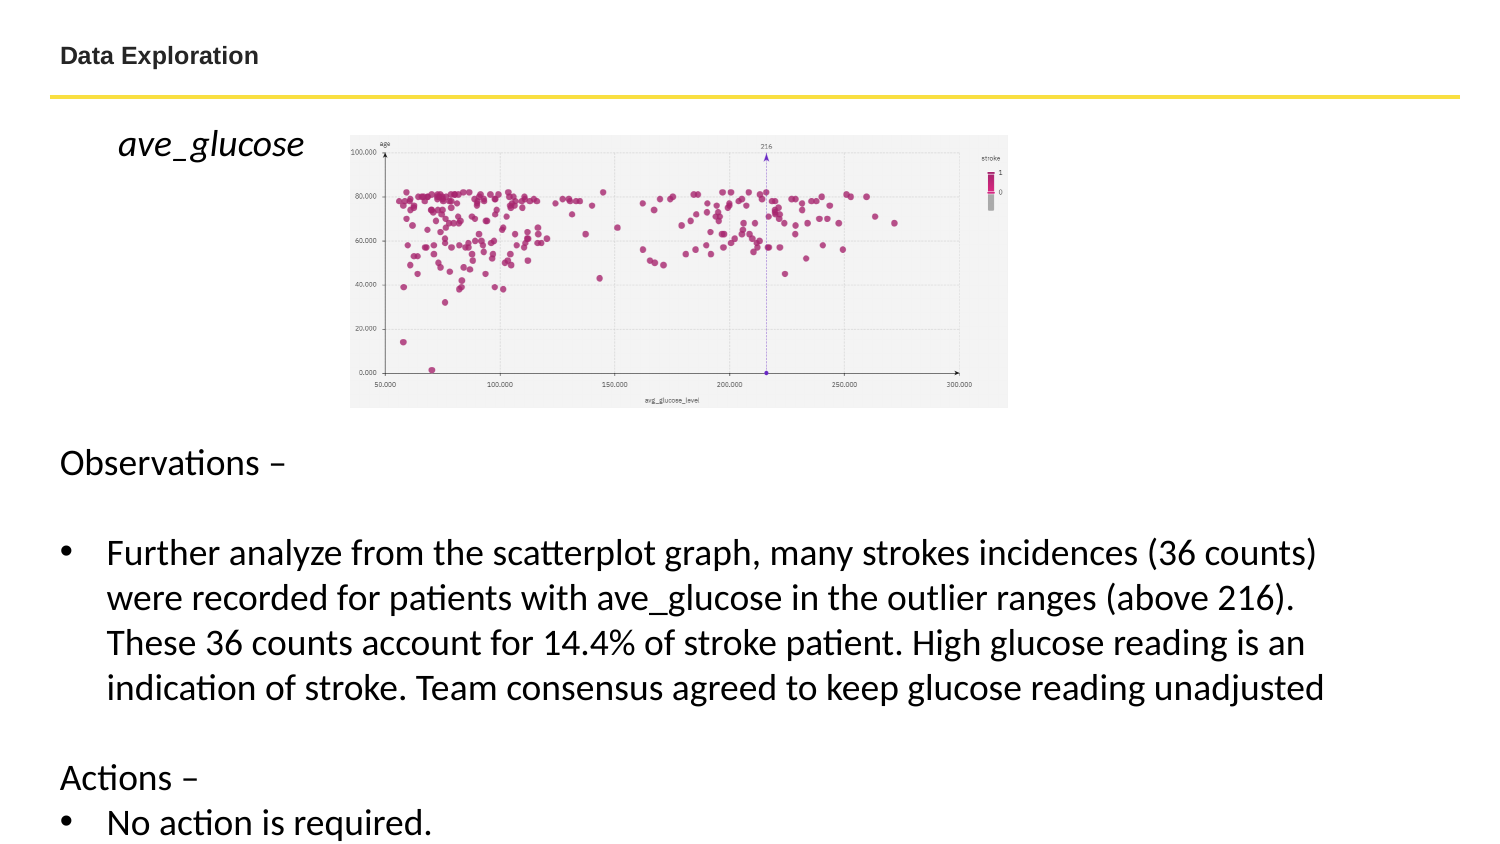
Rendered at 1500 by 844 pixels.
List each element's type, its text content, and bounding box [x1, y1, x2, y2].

text_box Data Exploration [57, 39, 261, 70]
text_box ave_glucose [103, 111, 439, 172]
text_box Observations – Further analyze from the scatterplot graph, many strokes incidences (36 counts) were recorded for patients with ave_glucose in the outlier ranges (above 216). These 36 counts account for 14.4% of stroke patient. High glucose reading is an indication of stroke. Team consensus agreed to keep glucose reading unadjusted Actions – No action is required. [44, 430, 1373, 844]
picture [350, 135, 1009, 408]
